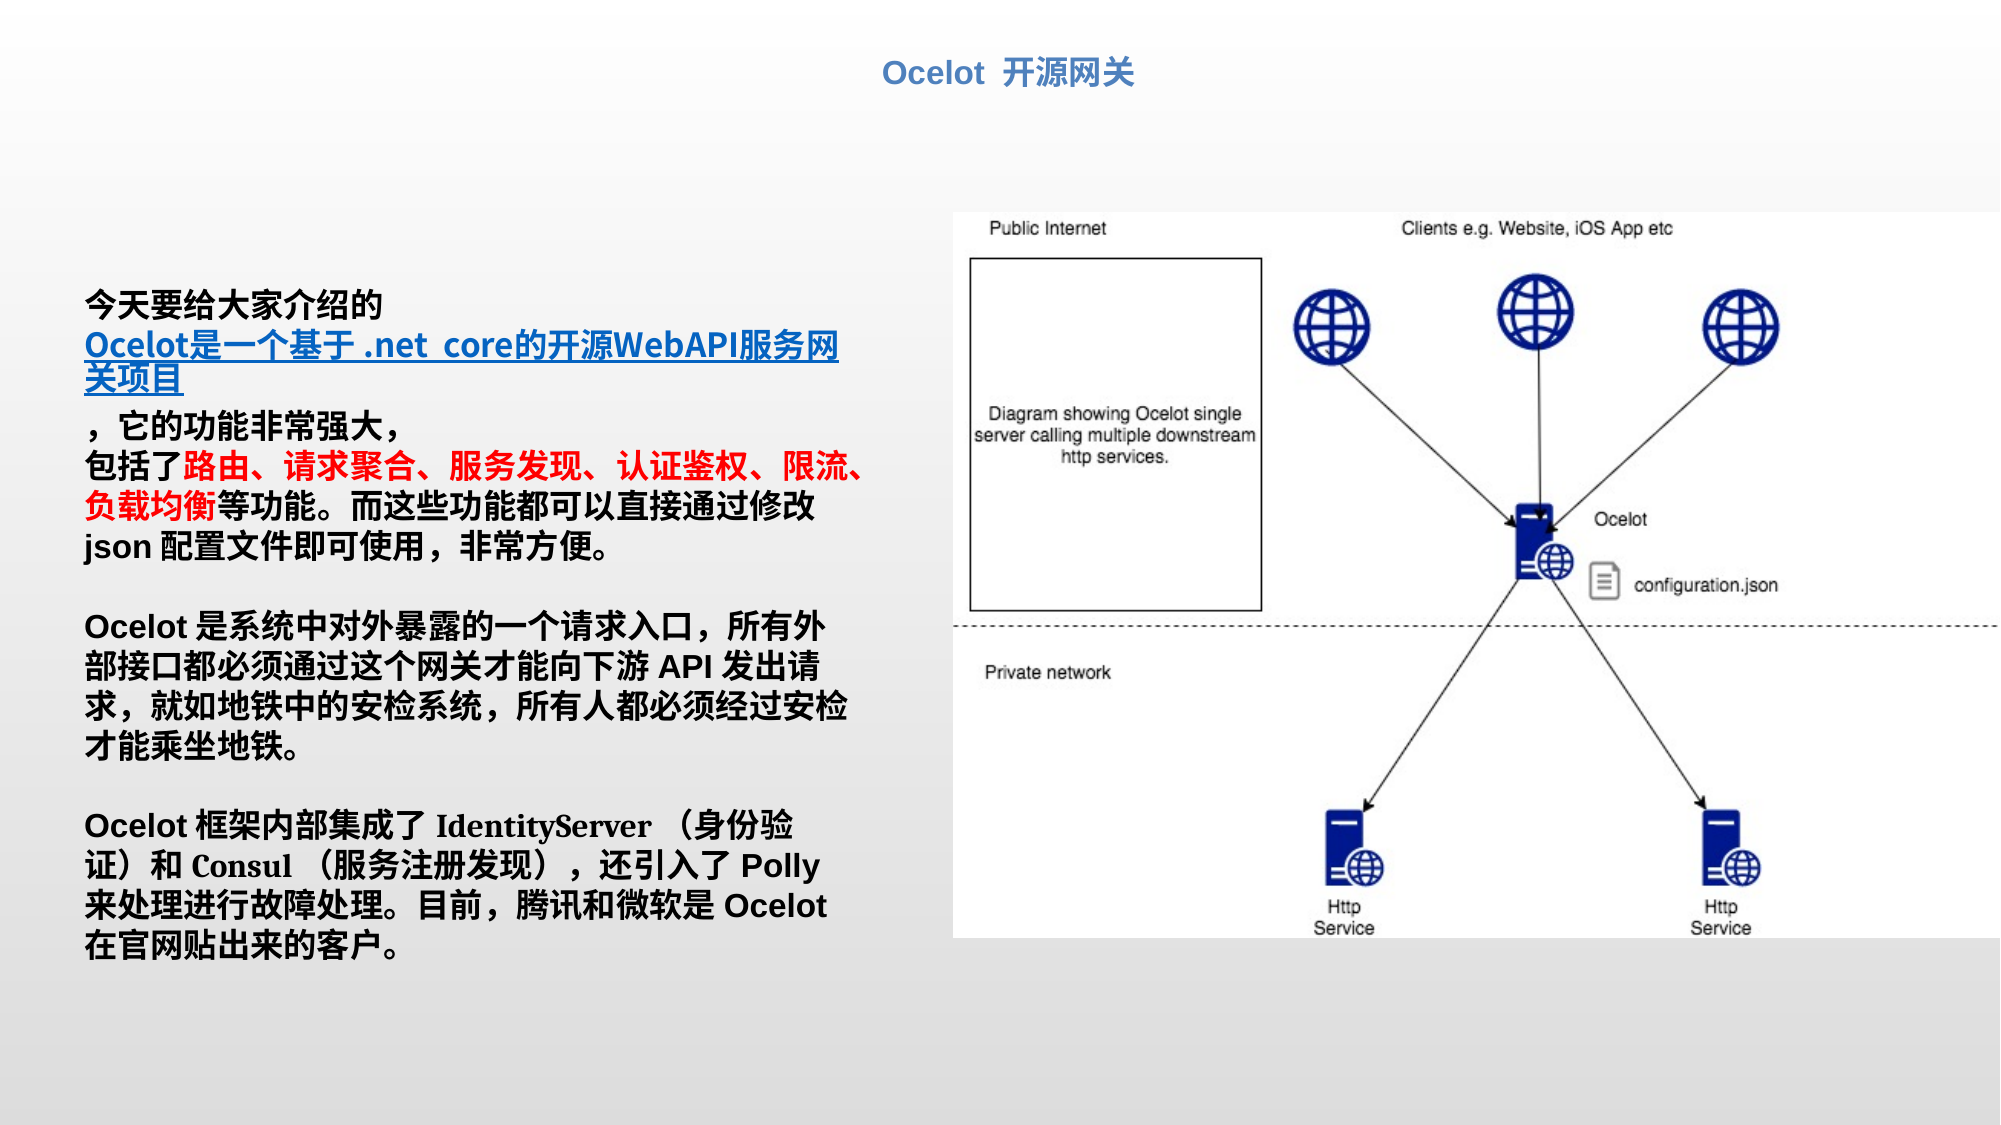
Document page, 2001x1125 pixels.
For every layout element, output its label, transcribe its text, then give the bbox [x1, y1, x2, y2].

text_box 今天要给大家介绍的Ocelot是一个基于 .net core的开源WebAPI服务网关项目，它的功能非常强大， 包括了路由、请求聚合、服务发现、认证鉴权、限流、负载均衡等功能。而这些功能都可以直接通过修改json配置文件即可使用，非常方便。 Ocelot是系统中对外暴露的一个请求入口，所有外部接口都必须通过这个网关才能向下游API发出请求，就如地铁中的安检系统，所有人都必须经过安检才能乘坐地铁。 Ocelot框架内部集成了IdentityServer（身份验证）和Consul（服务注册发现），还引入了Polly来处理进行故障处理。目前，腾讯和微软是Ocelot在官网贴出来的客户。 [69, 276, 868, 939]
text_box Ocelot 开源网关 [867, 43, 1701, 99]
picture [953, 212, 2000, 938]
